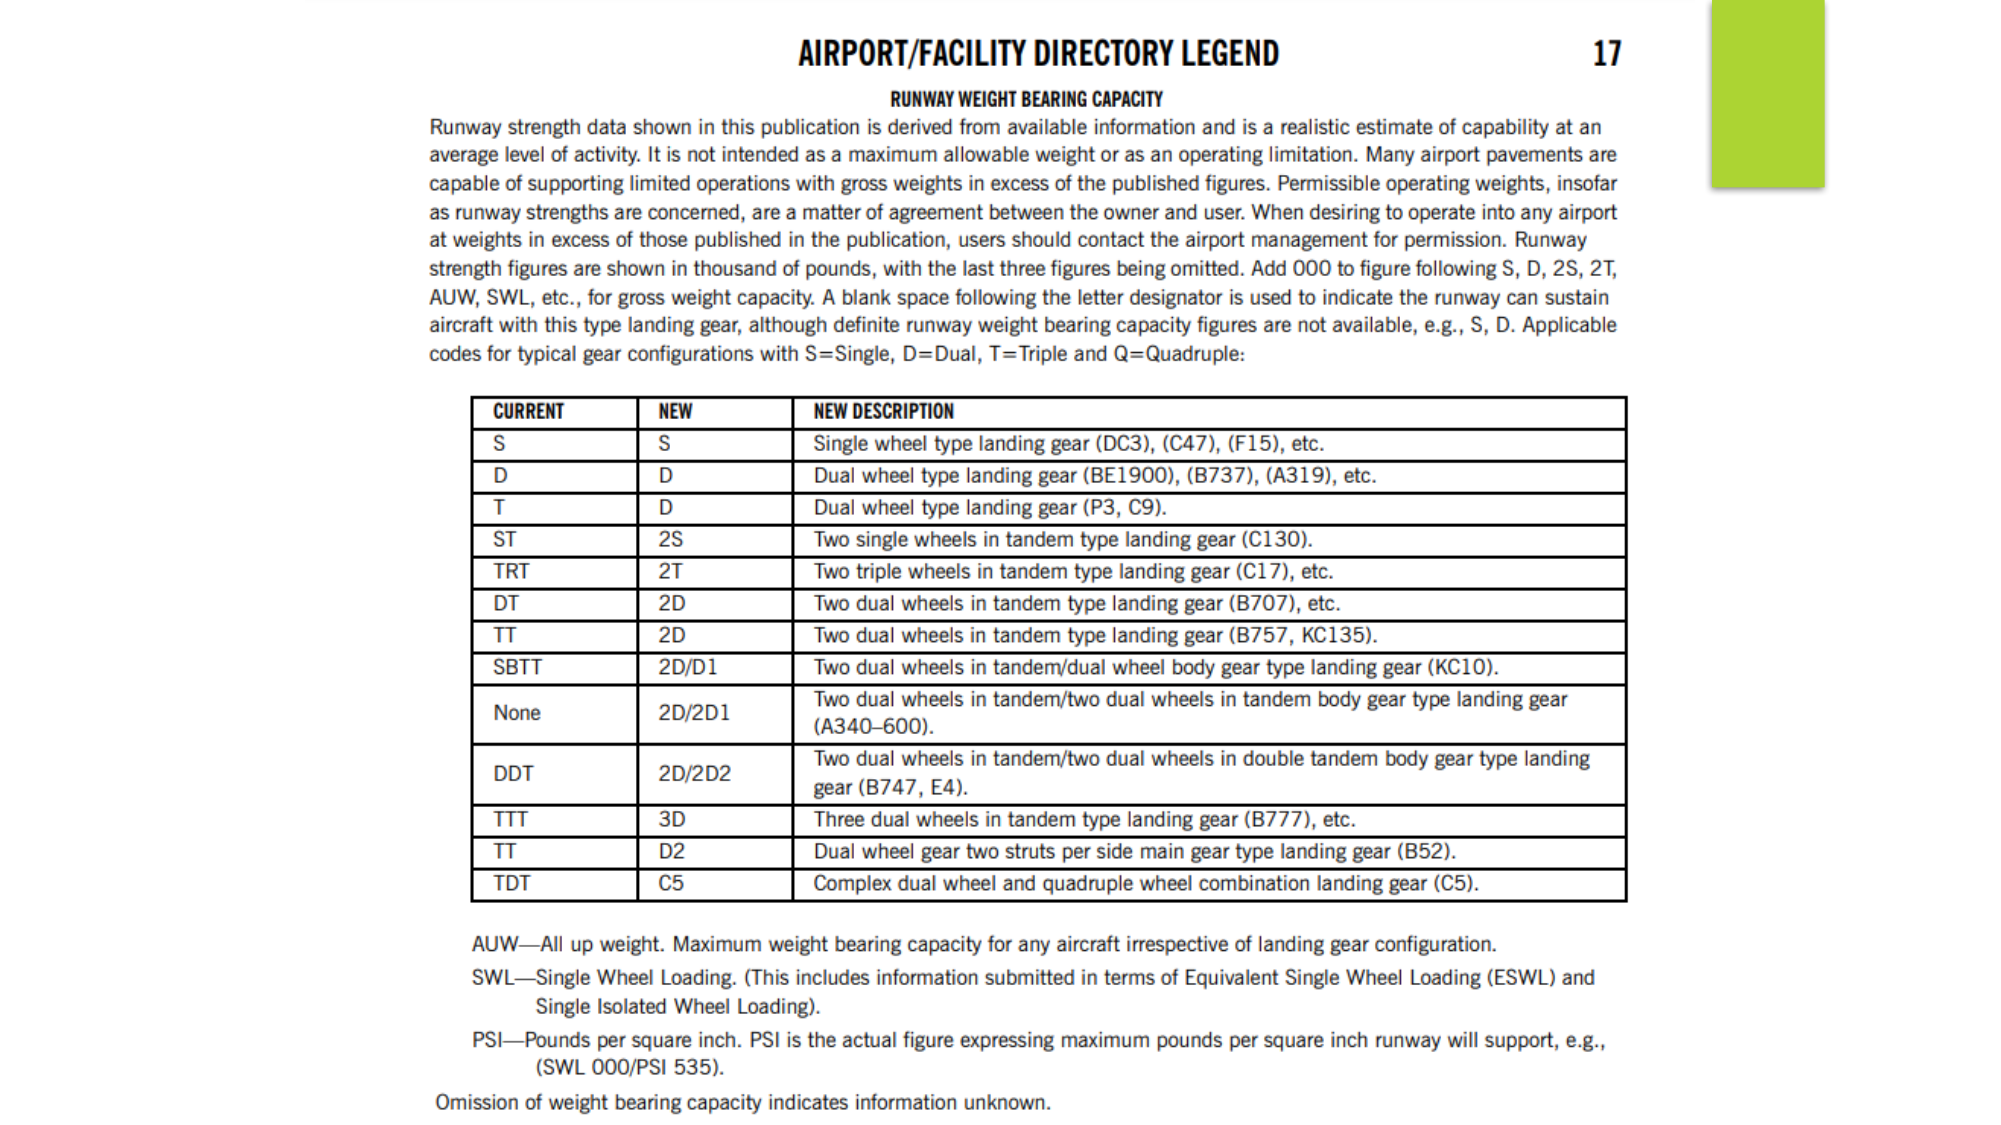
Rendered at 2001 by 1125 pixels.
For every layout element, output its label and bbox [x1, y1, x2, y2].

picture [304, 0, 1695, 1125]
